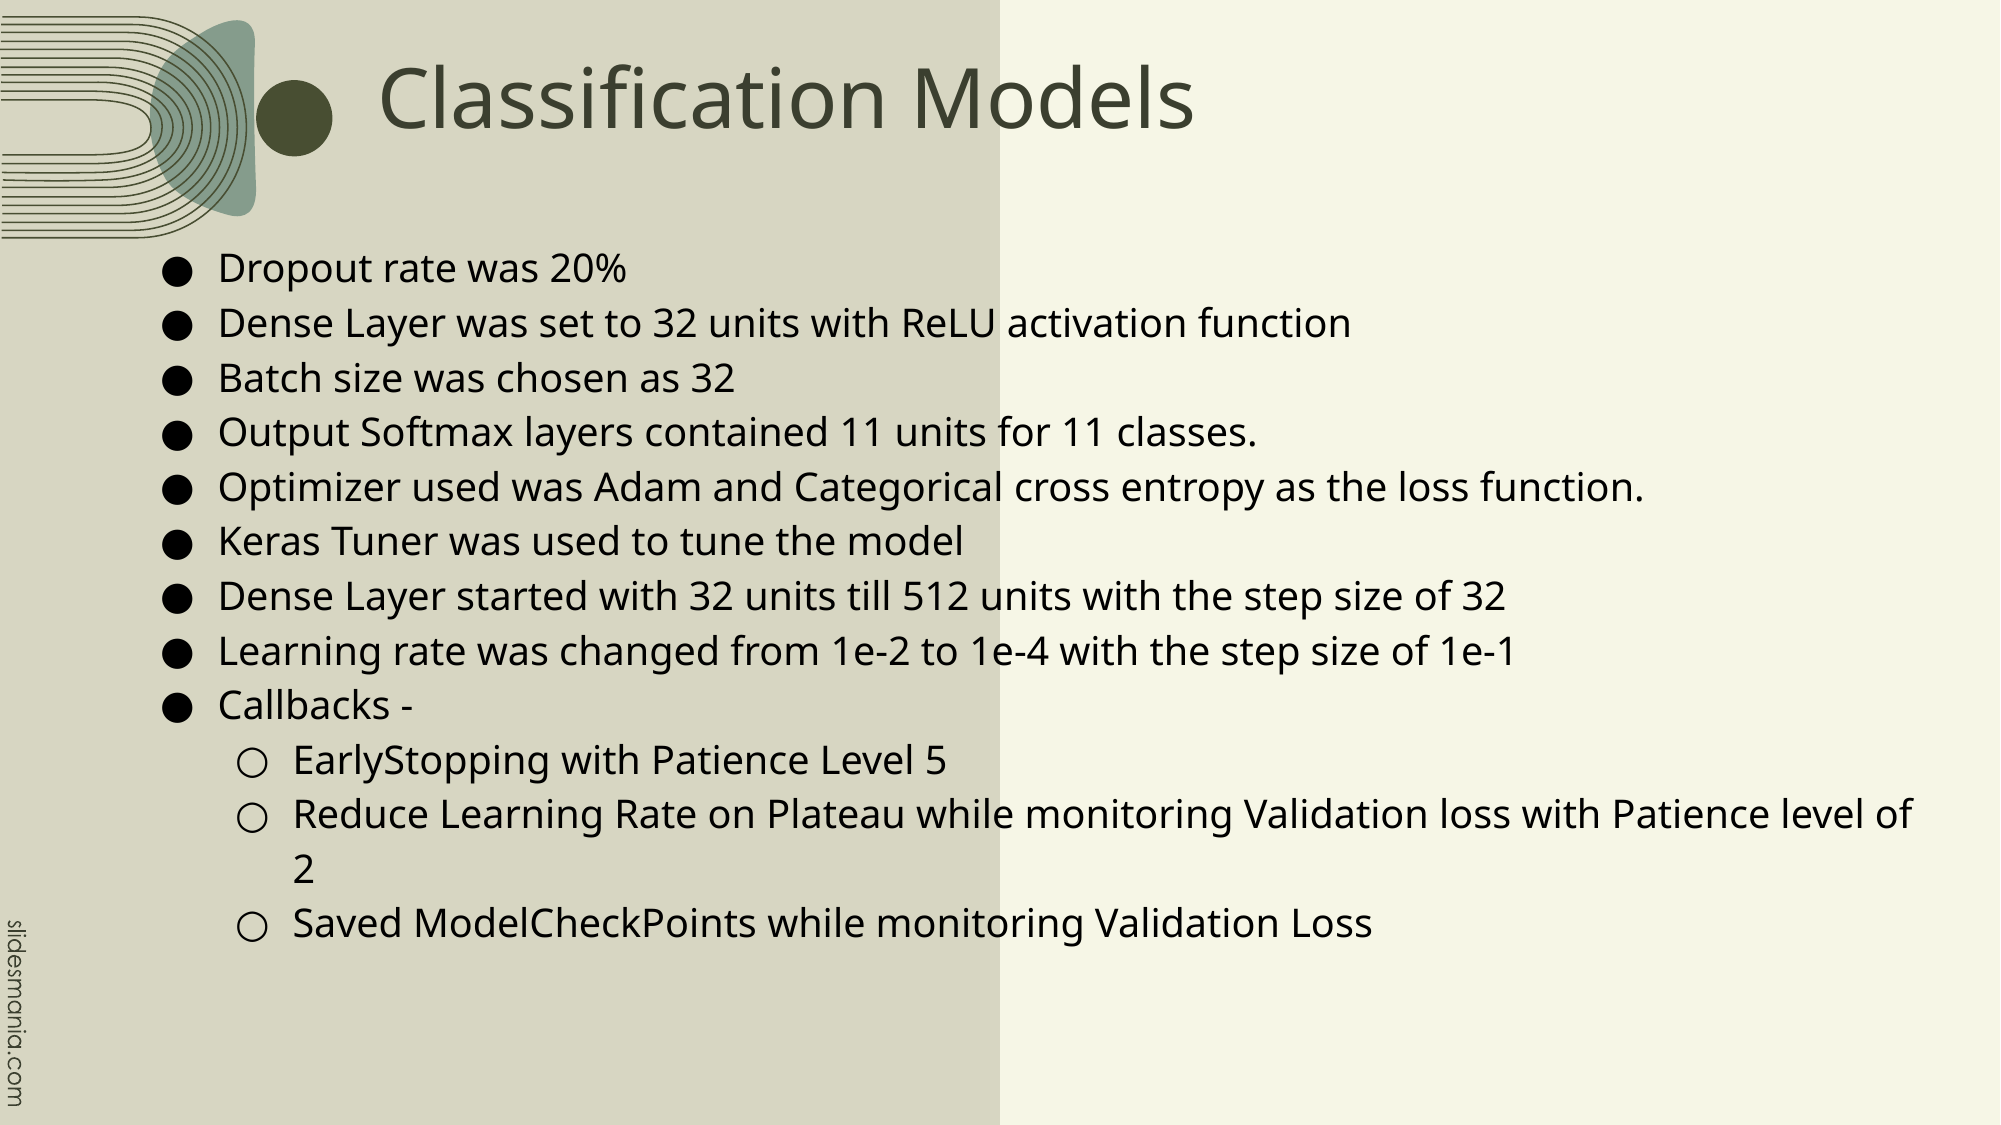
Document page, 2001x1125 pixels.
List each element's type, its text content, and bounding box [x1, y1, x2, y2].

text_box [12, 3, 234, 251]
title Classification Models [357, 33, 1962, 157]
list Dropout rate was 20% Dense Layer was set to 32 units with ReLU activation function Batch size was chosen as 32 Output Softmax layers contained 11 units for 11 classes. Optimizer used was Adam and Categorical cross entropy as the loss function. Keras Tuner was used to tune the model Dense Layer started with 32 units till 512 units with the step size of 32 Learning rate was changed from 1e-2 to 1e-4 with the step size of 1e-1 Callbacks - EarlyStopping with Patience Level 5 Reduce Learning Rate on Plateau while monitoring Validation loss with Patience level of 2 Saved ModelCheckPoints while monitoring Validation Loss [122, 216, 1962, 1023]
text_box [238, 20, 257, 216]
text_box [256, 80, 333, 157]
